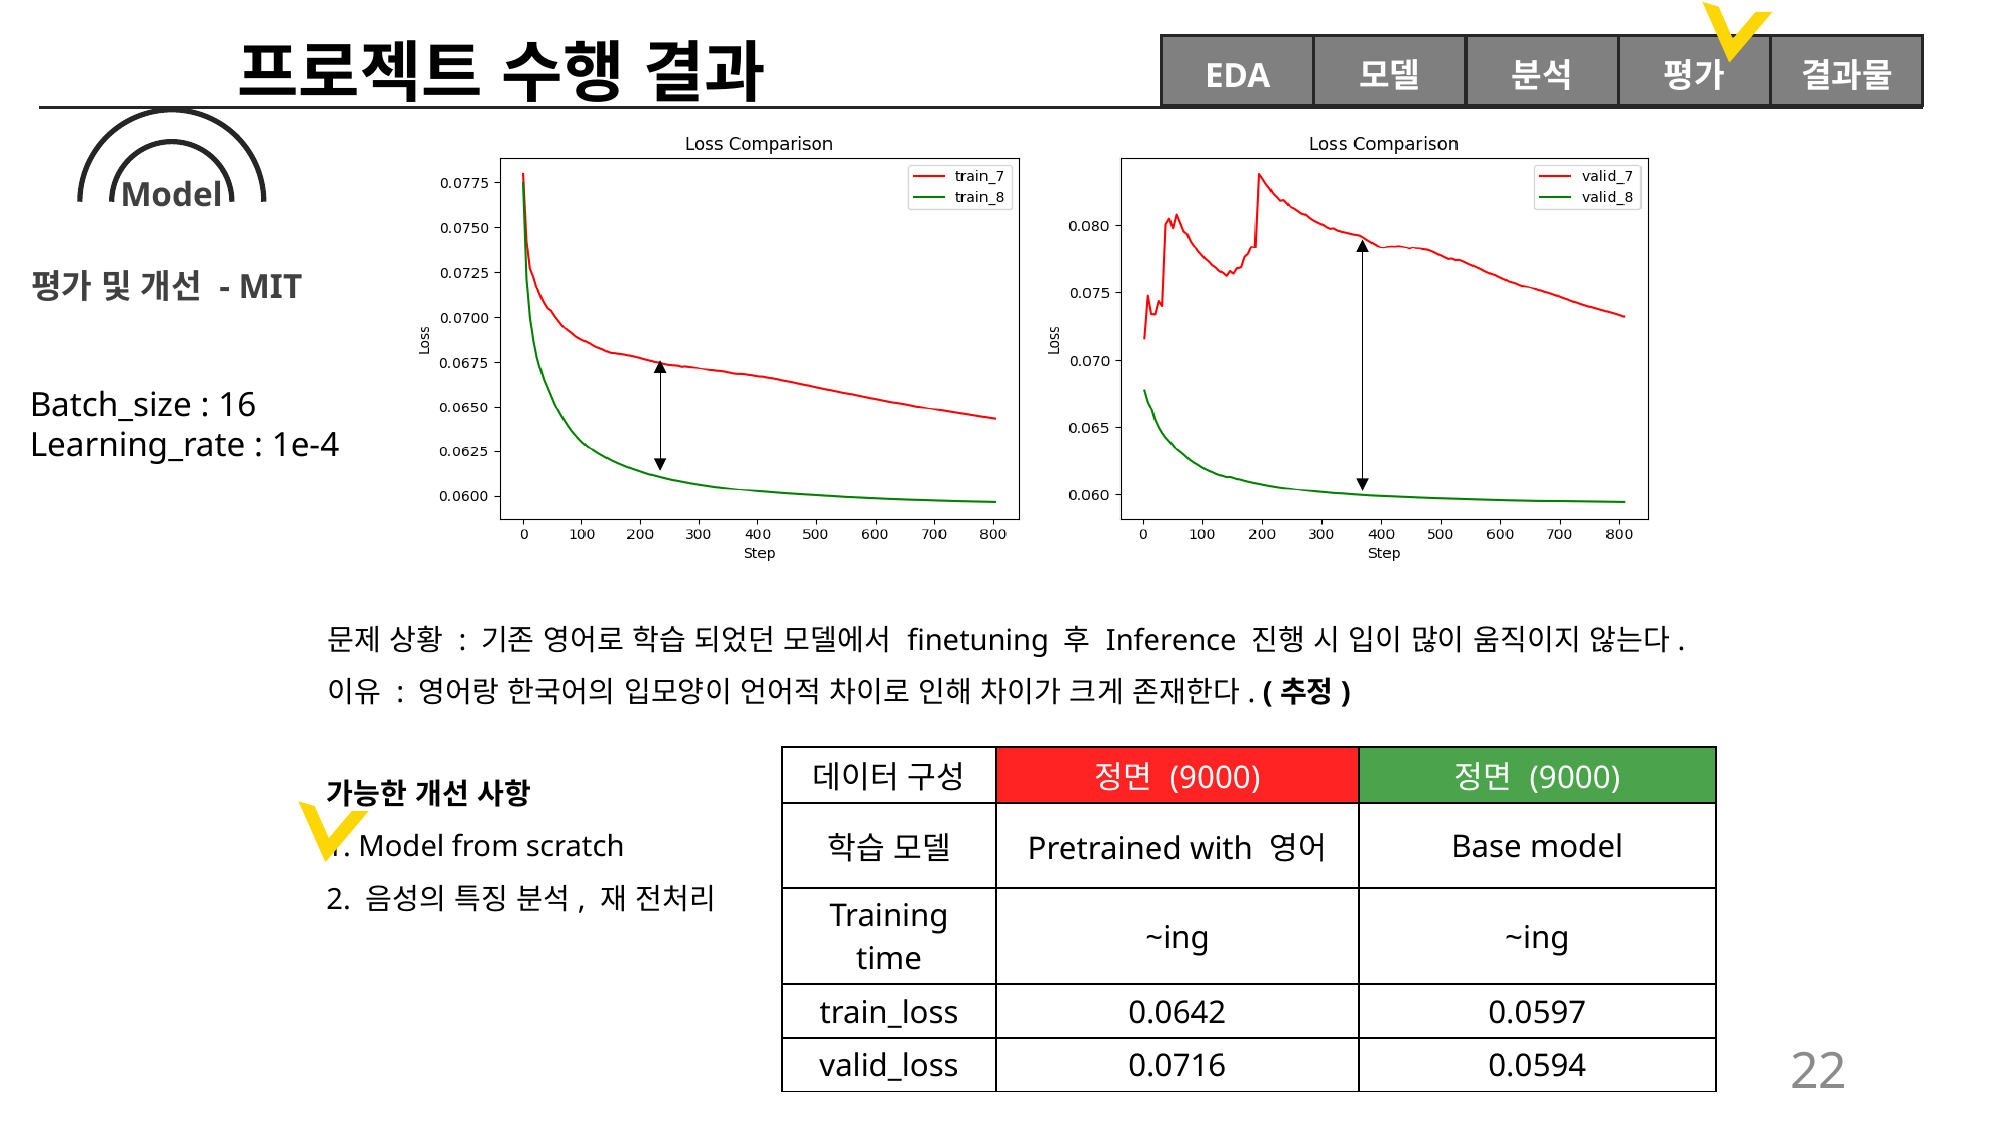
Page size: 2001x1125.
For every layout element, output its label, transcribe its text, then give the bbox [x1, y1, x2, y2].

table_cell Training time [783, 889, 995, 983]
text_box 가능한 개선 사항 1. Model from scratch 2. 음성의 특징 분석, 재 전처리 [311, 750, 887, 923]
table_cell Base model [1360, 804, 1715, 887]
table_header 정면 (9000) [997, 748, 1358, 802]
table_cell valid_loss [783, 1039, 995, 1091]
text_box 문제 상황 : 기존 영어로 학습 되었던 모델에서 finetuning 후 Inference 진행 시 입이 많이 움직이지 않는다. 이유 : 영어랑 한국어의 입모양이 언어적 차이로 인해 차이가 크게 존재한다. (추정) [312, 596, 1765, 716]
table_cell 0.0594 [1360, 1039, 1715, 1091]
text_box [1037, 126, 1658, 570]
table_header 데이터 구성 [783, 748, 995, 802]
table_header 정면 (9000) [1360, 748, 1715, 802]
picture [408, 126, 1029, 570]
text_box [1161, 35, 1923, 106]
table_cell 0.0642 [997, 985, 1358, 1037]
table_cell ~ing [1360, 889, 1715, 983]
text_box 프로젝트 수행 결과 [0, 22, 1039, 109]
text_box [0, 109, 406, 306]
text_box Batch_size : 16 Learning_rate : 1e-4 [15, 376, 403, 471]
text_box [1694, 6, 1773, 63]
table_cell 0.0716 [997, 1039, 1358, 1091]
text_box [290, 806, 369, 862]
slide_number 22 [1412, 1042, 1863, 1103]
table_cell train_loss [783, 985, 995, 1037]
table_cell 학습 모델 [887, 804, 995, 887]
table_cell ~ing [997, 889, 1358, 983]
text_box 프로젝트 수행 결과 [191, 108, 1039, 118]
table_cell 0.0597 [1360, 985, 1715, 1037]
table_cell Pretrained with 영어 [997, 804, 1358, 887]
